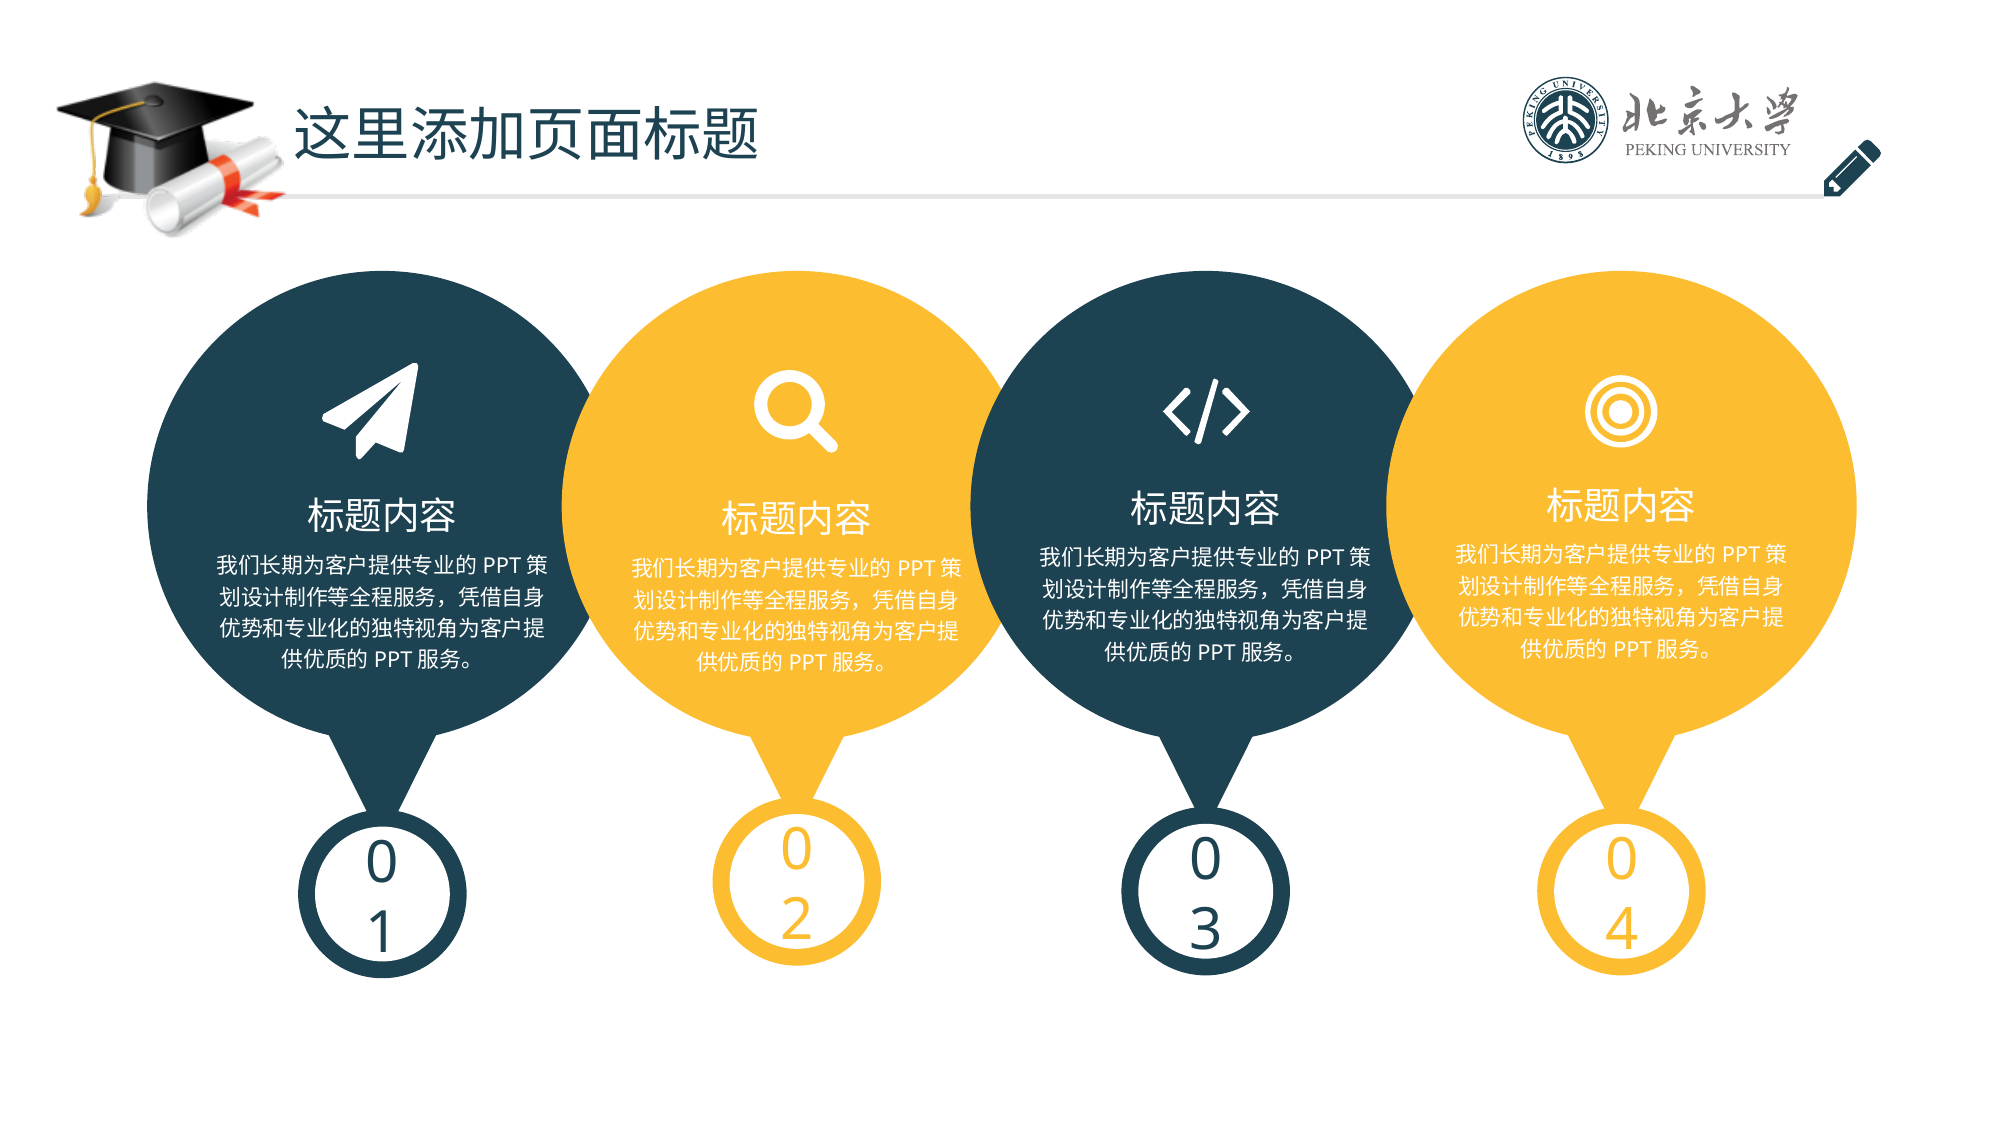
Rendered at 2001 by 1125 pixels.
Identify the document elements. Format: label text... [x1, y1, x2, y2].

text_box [211, 492, 553, 704]
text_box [1451, 481, 1792, 693]
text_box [1035, 484, 1377, 696]
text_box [1537, 806, 1706, 976]
picture [0, 55, 312, 244]
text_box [712, 797, 882, 966]
text_box 这里添加页面标题 [278, 89, 807, 176]
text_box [147, 270, 618, 843]
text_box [1386, 270, 1857, 843]
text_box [970, 270, 1386, 831]
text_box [1121, 806, 1290, 976]
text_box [626, 495, 968, 707]
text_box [561, 270, 970, 831]
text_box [298, 809, 467, 979]
